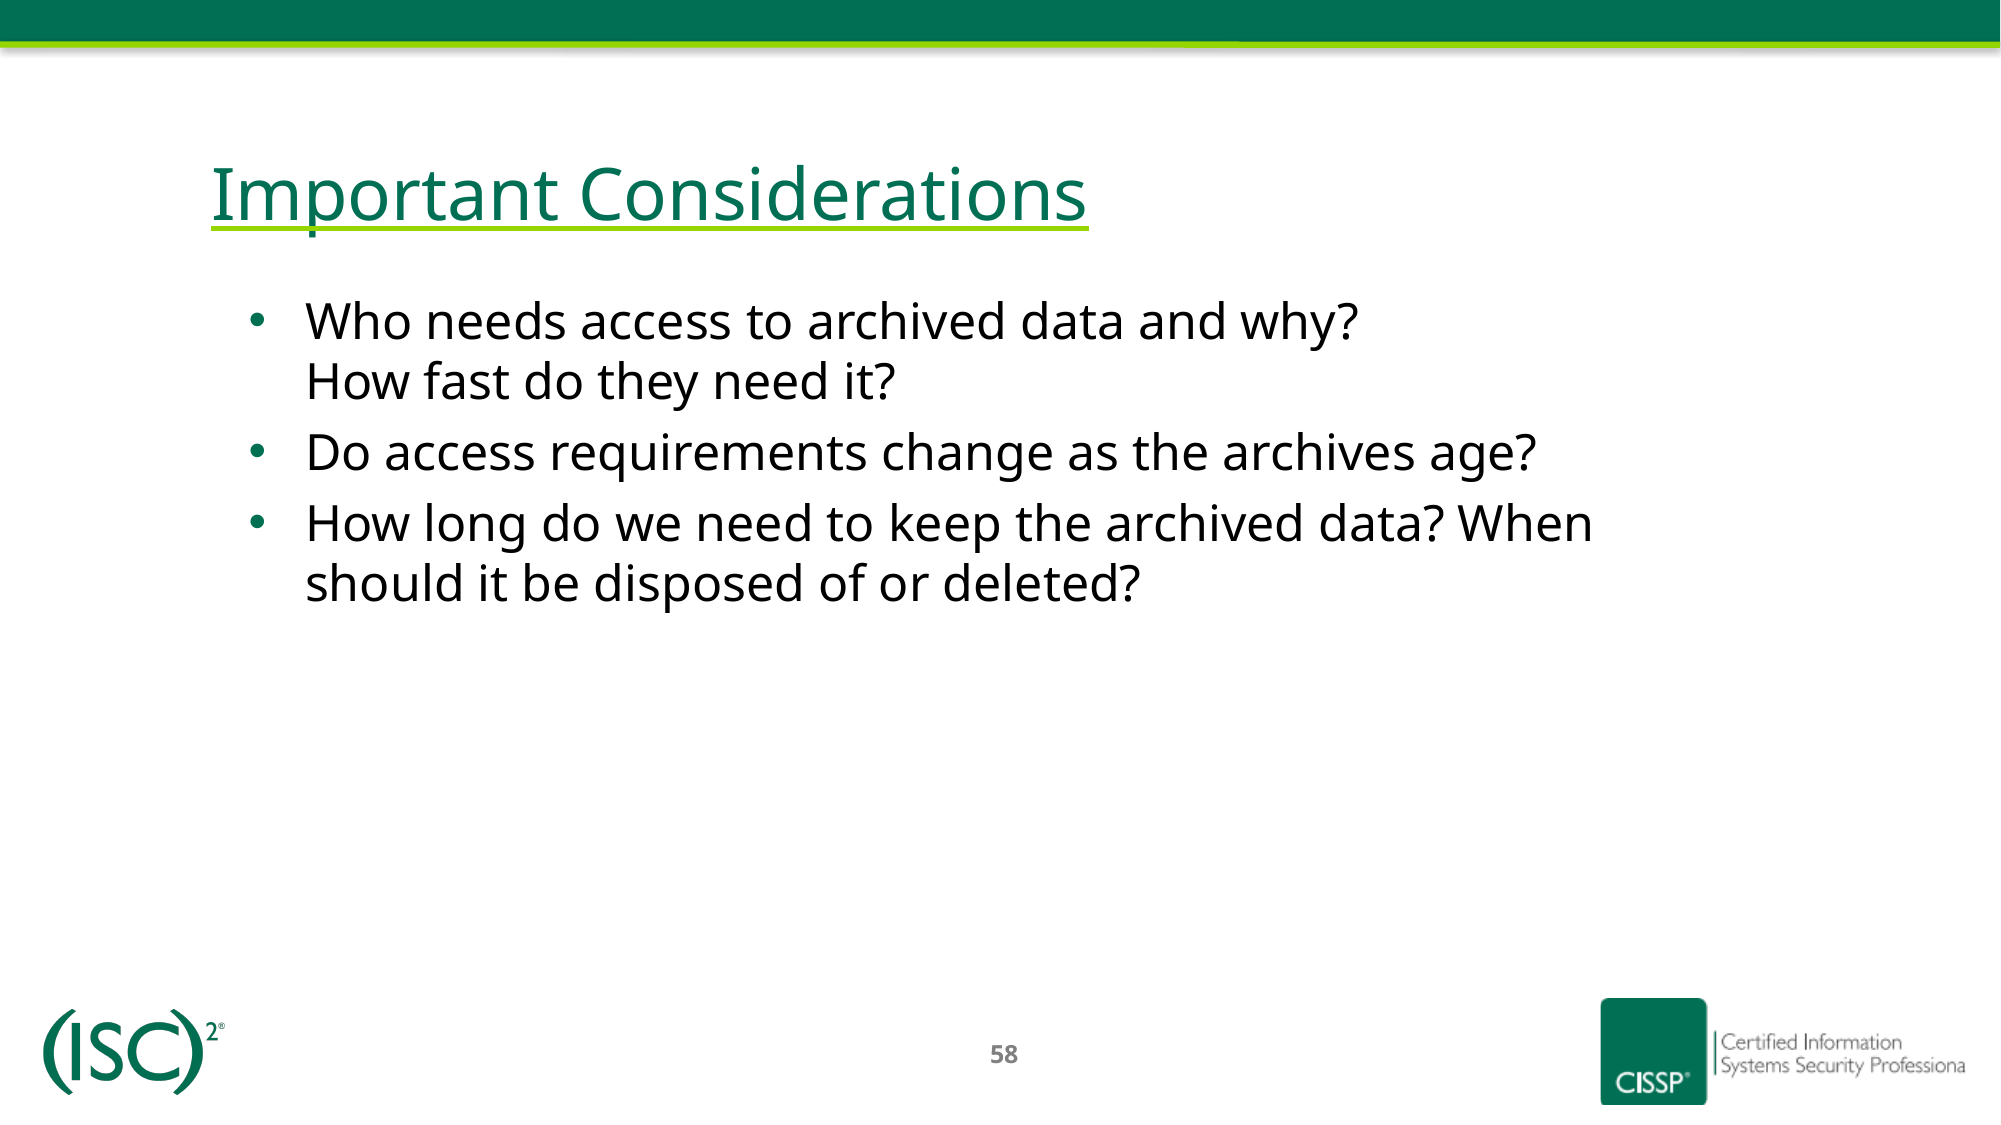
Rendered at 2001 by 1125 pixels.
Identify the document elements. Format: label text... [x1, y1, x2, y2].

text_box Who needs access to archived data and why? How fast do they need it? Do access requirements change as the archives age? How long do we need to keep the archived data? When should it be disposed of or deleted? [173, 281, 1771, 769]
title Important Considerations [196, 91, 1618, 280]
picture [40, 1005, 228, 1099]
